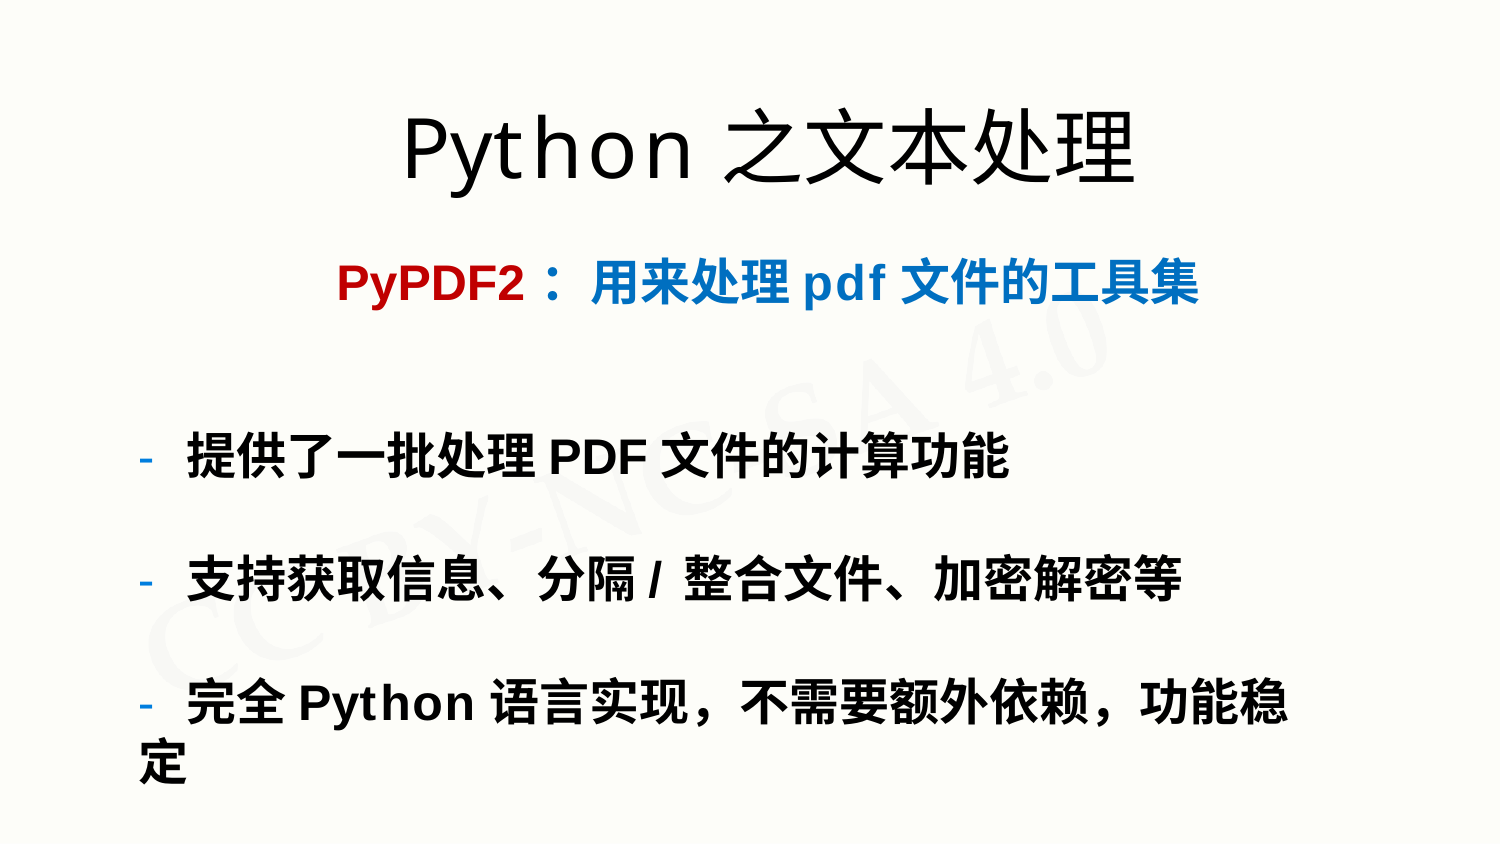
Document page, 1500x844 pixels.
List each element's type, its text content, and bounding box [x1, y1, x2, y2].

title Python之文本处理 [265, 95, 1235, 237]
text_box PyPDF2：用来处理pdf文件的工具集 - 提供了一批处理PDF文件的计算功能 - 支持获取信息、分隔/整合文件、加密解密等 - 完全Python语言实现，不需要额外依赖，功能稳定 [136, 250, 1308, 791]
